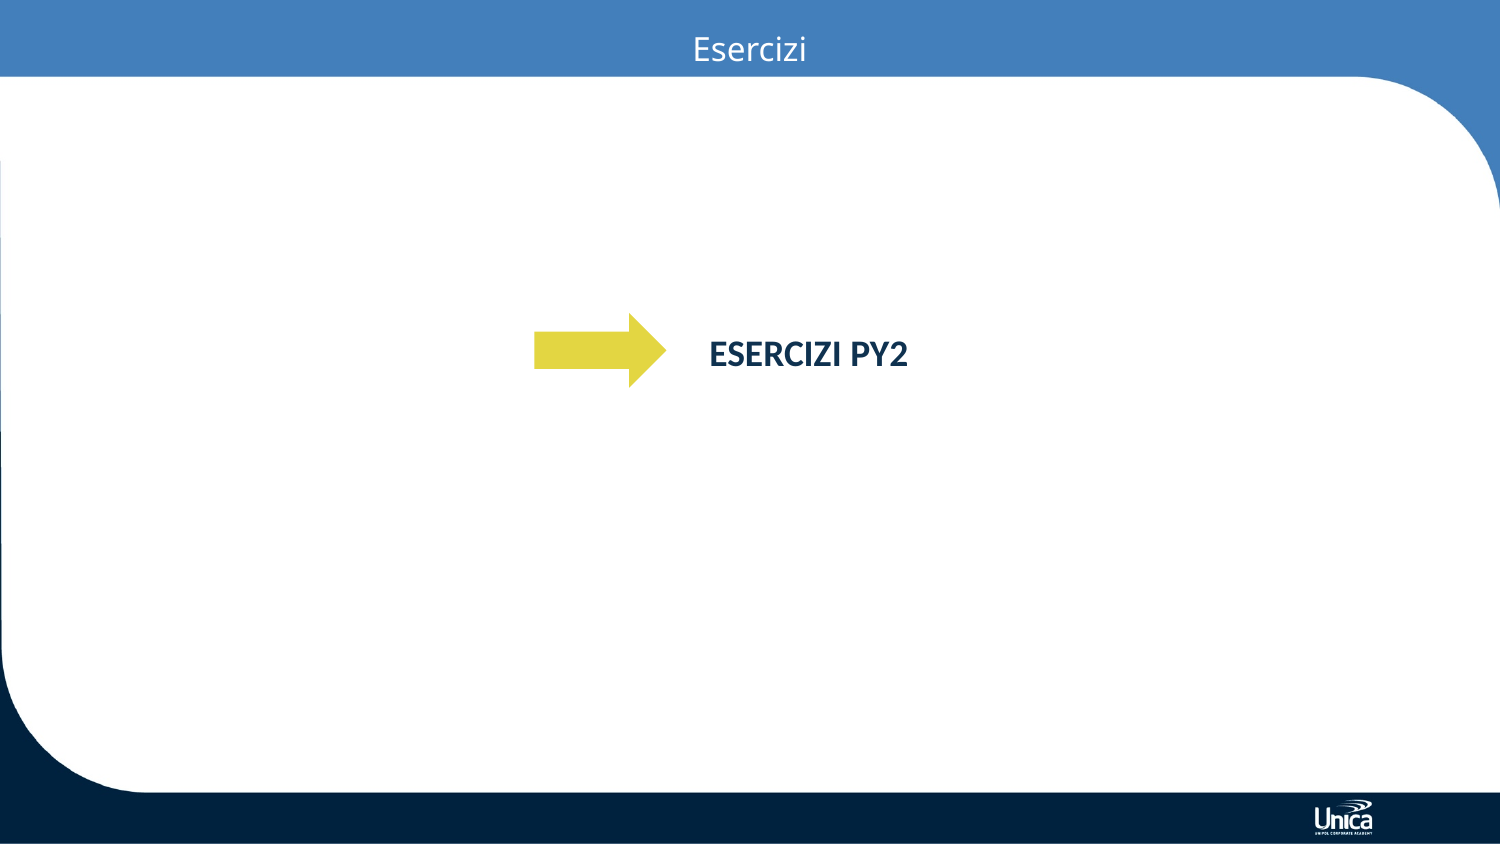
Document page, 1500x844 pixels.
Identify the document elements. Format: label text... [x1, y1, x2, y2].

title Esercizi [120, 36, 1380, 105]
text_box [533, 311, 668, 389]
picture [0, 0, 1500, 844]
text_box ESERCIZI PY2 [666, 321, 952, 382]
